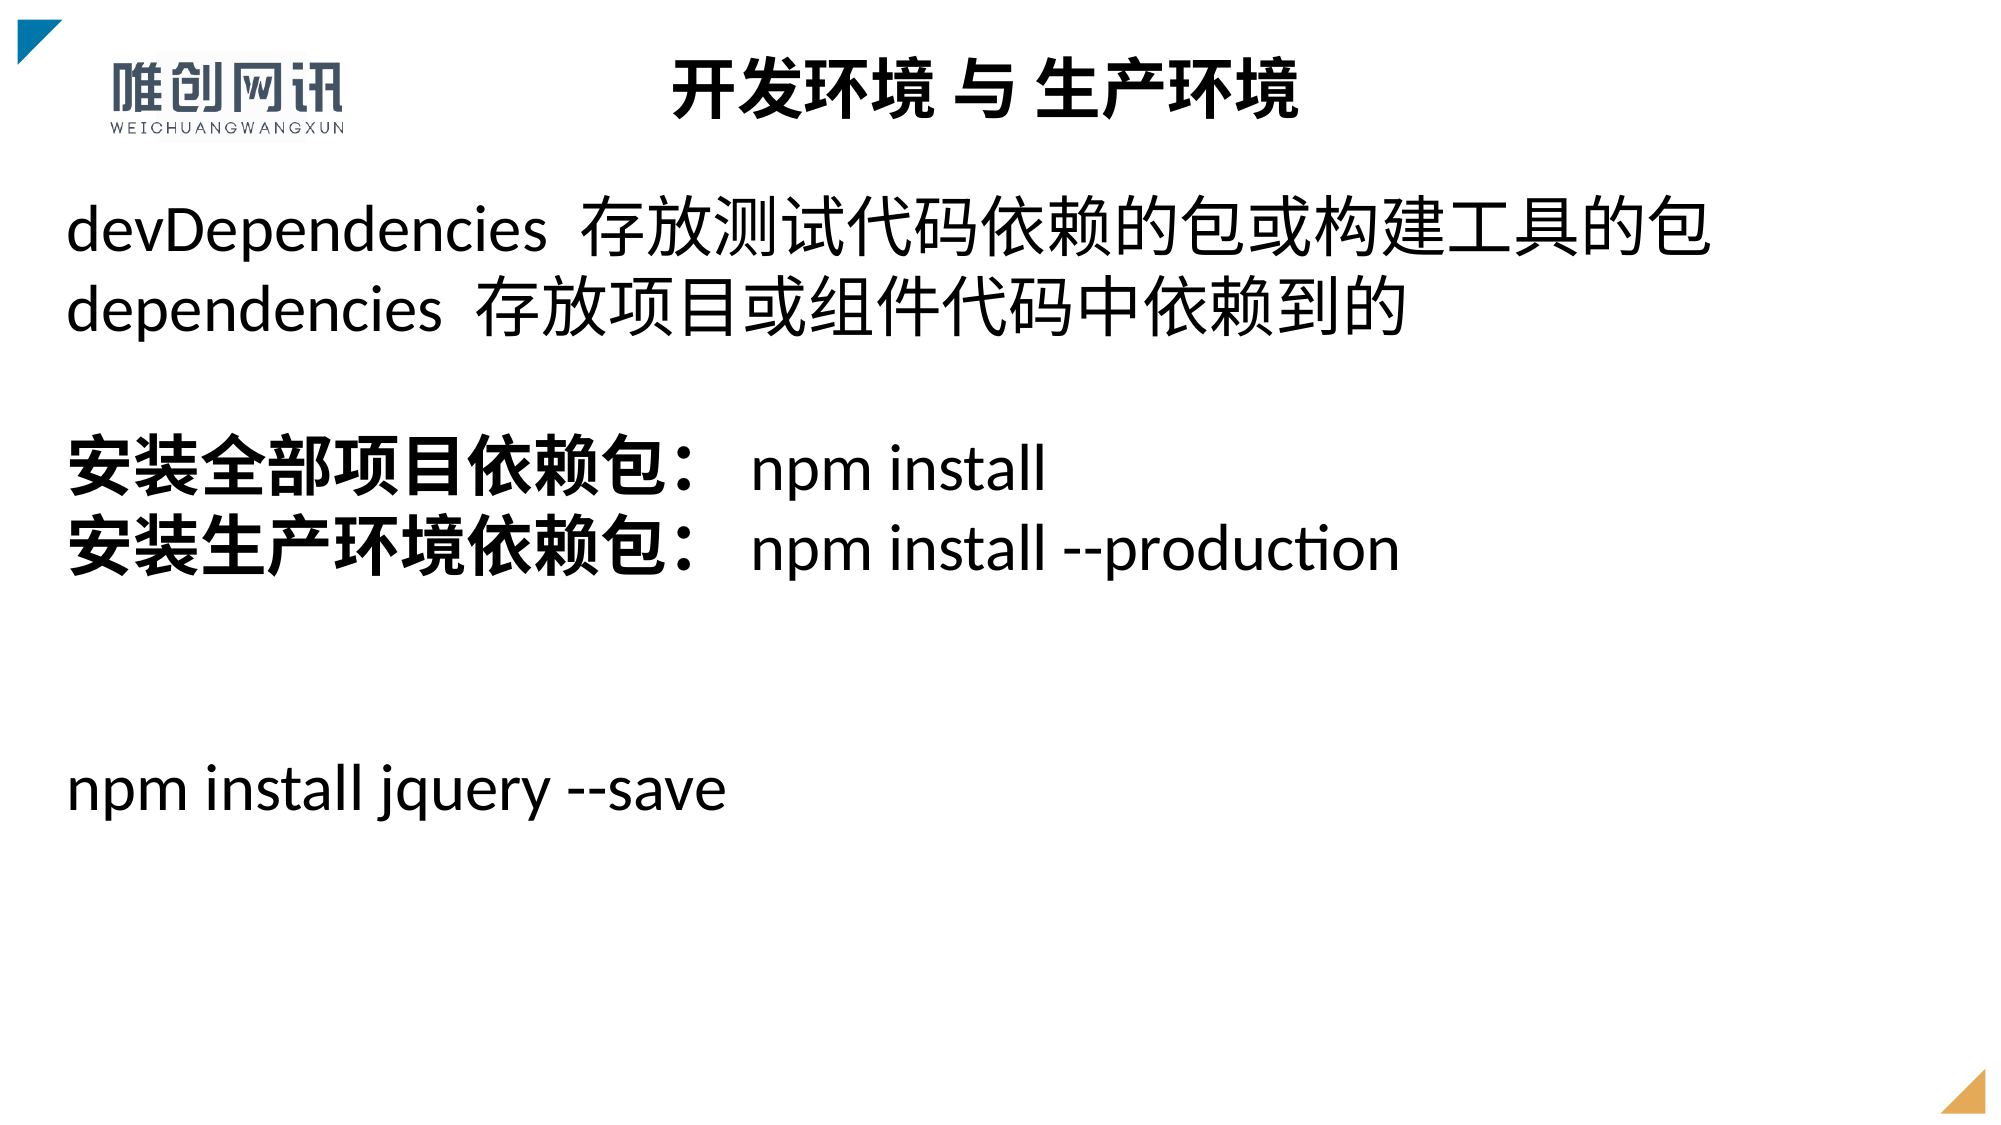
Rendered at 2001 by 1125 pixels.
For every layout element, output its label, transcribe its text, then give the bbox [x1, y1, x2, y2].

text_box [1940, 1068, 1986, 1114]
text_box 开发环境 与 生产环境 [644, 39, 1328, 134]
text_box devDependencies 存放测试代码依赖的包或构建工具的包 dependencies 存放项目或组件代码中依赖到的 安装全部项目依赖包：npm install 安装生产环境依赖包：npm install --production npm install jquery --save [51, 176, 1963, 992]
picture [89, 51, 395, 143]
text_box [17, 19, 63, 65]
